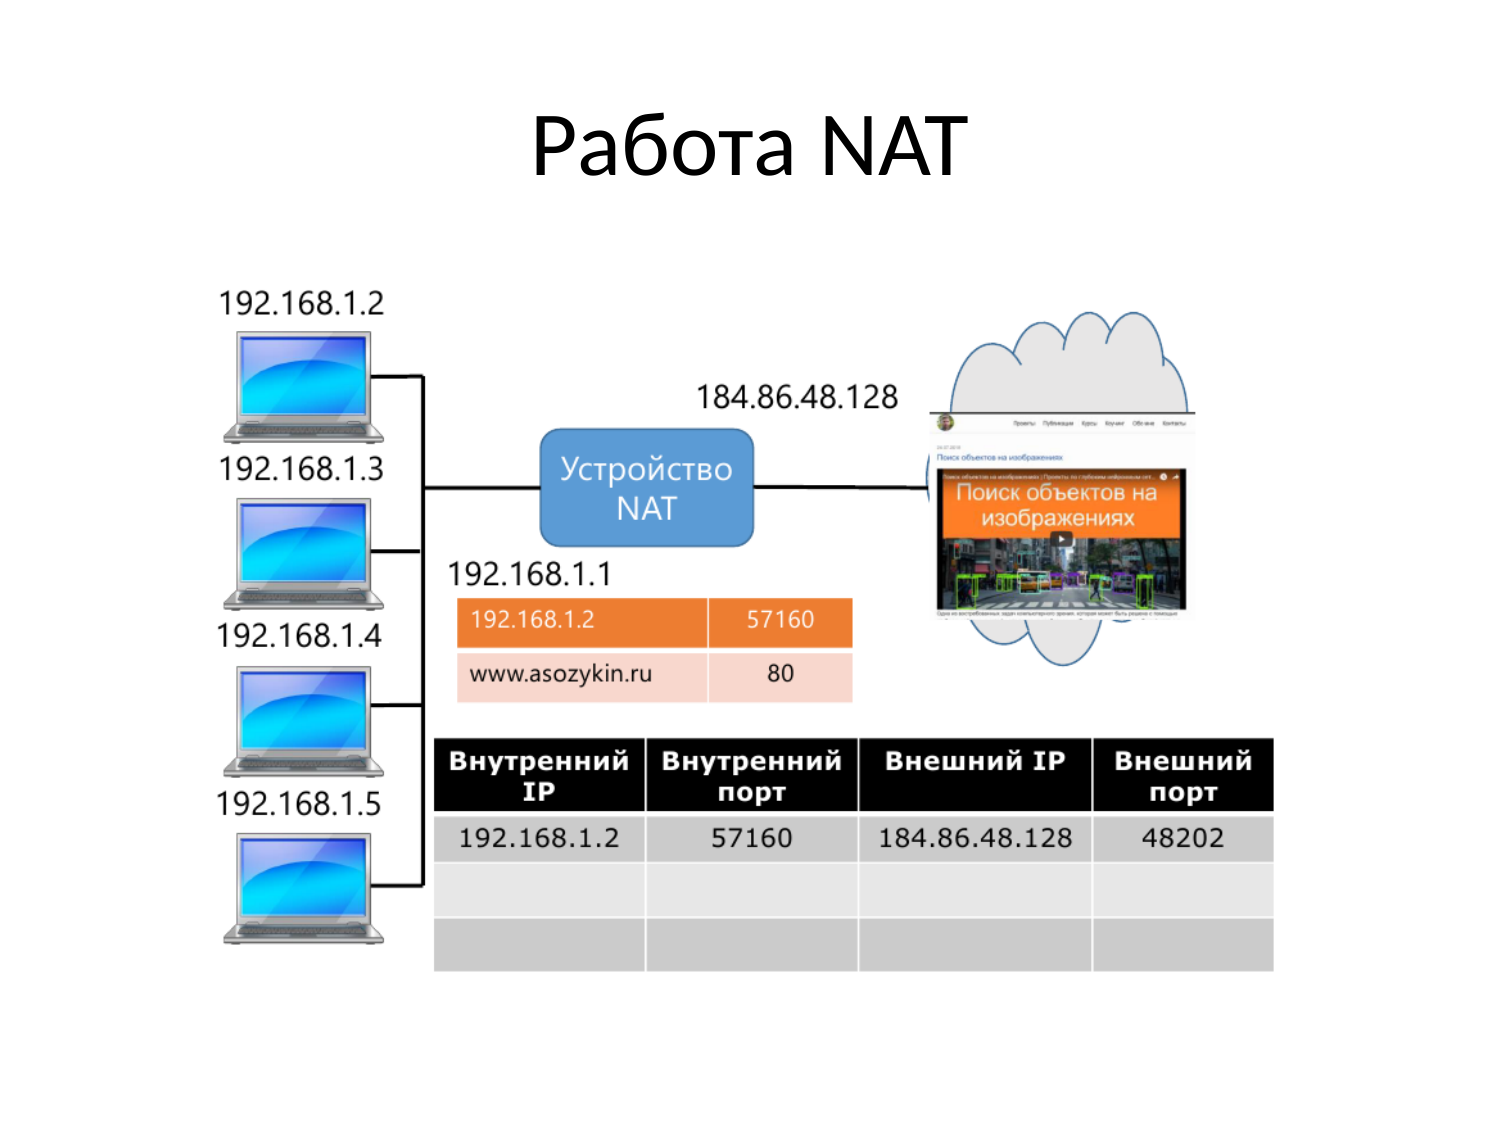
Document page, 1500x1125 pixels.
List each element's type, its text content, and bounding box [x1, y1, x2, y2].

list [189, 262, 1311, 1006]
title Работа NAT [75, 45, 1425, 233]
